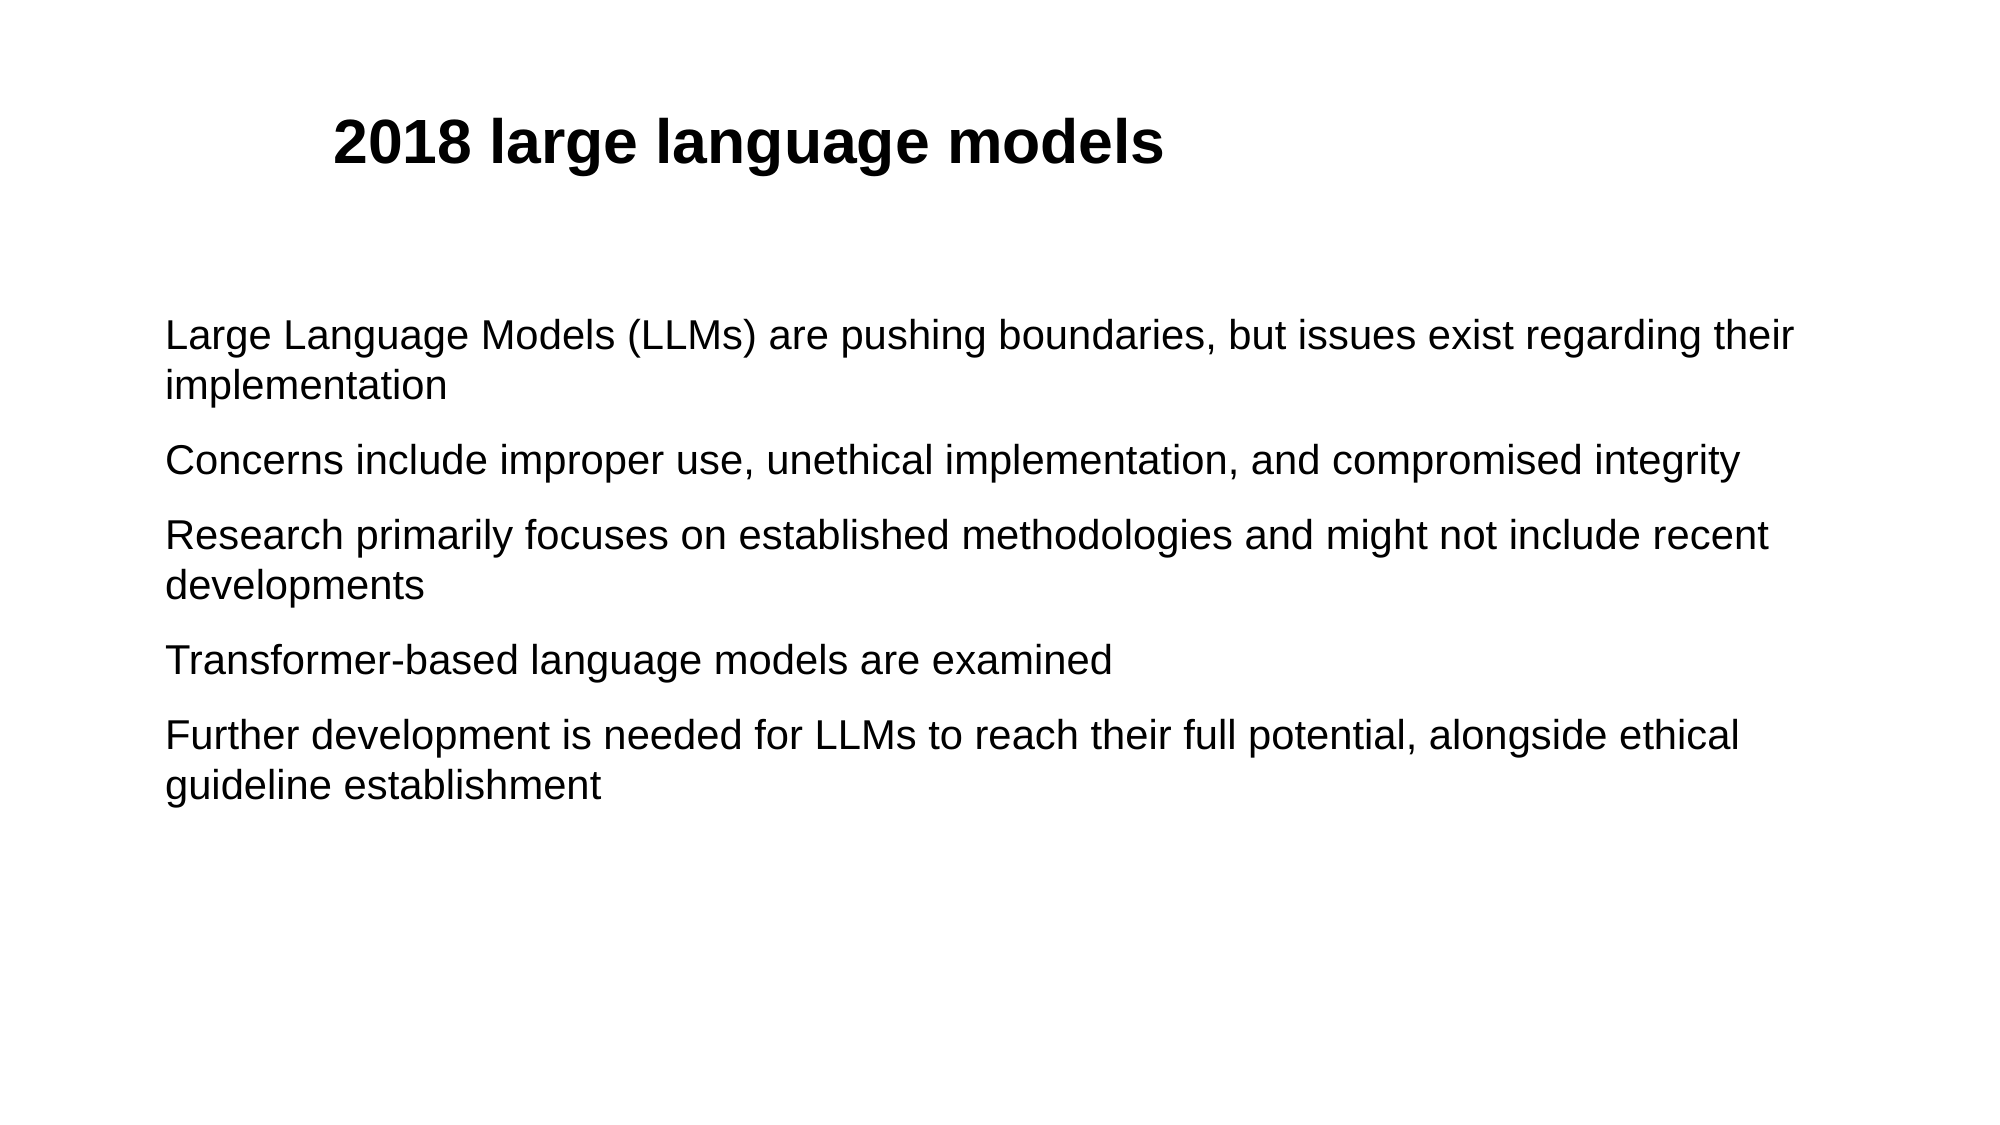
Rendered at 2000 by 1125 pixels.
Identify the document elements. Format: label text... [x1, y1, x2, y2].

title 2018 large language models [75, 45, 1425, 233]
text_box Large Language Models (LLMs) are pushing boundaries, but issues exist regarding their implementation Concerns include improper use, unethical implementation, and compromised integrity Research primarily focuses on established methodologies and might not include recent developments Transformer-based language models are examined Further development is needed for LLMs to reach their full potential, alongside ethical guideline establishment [149, 299, 1850, 815]
